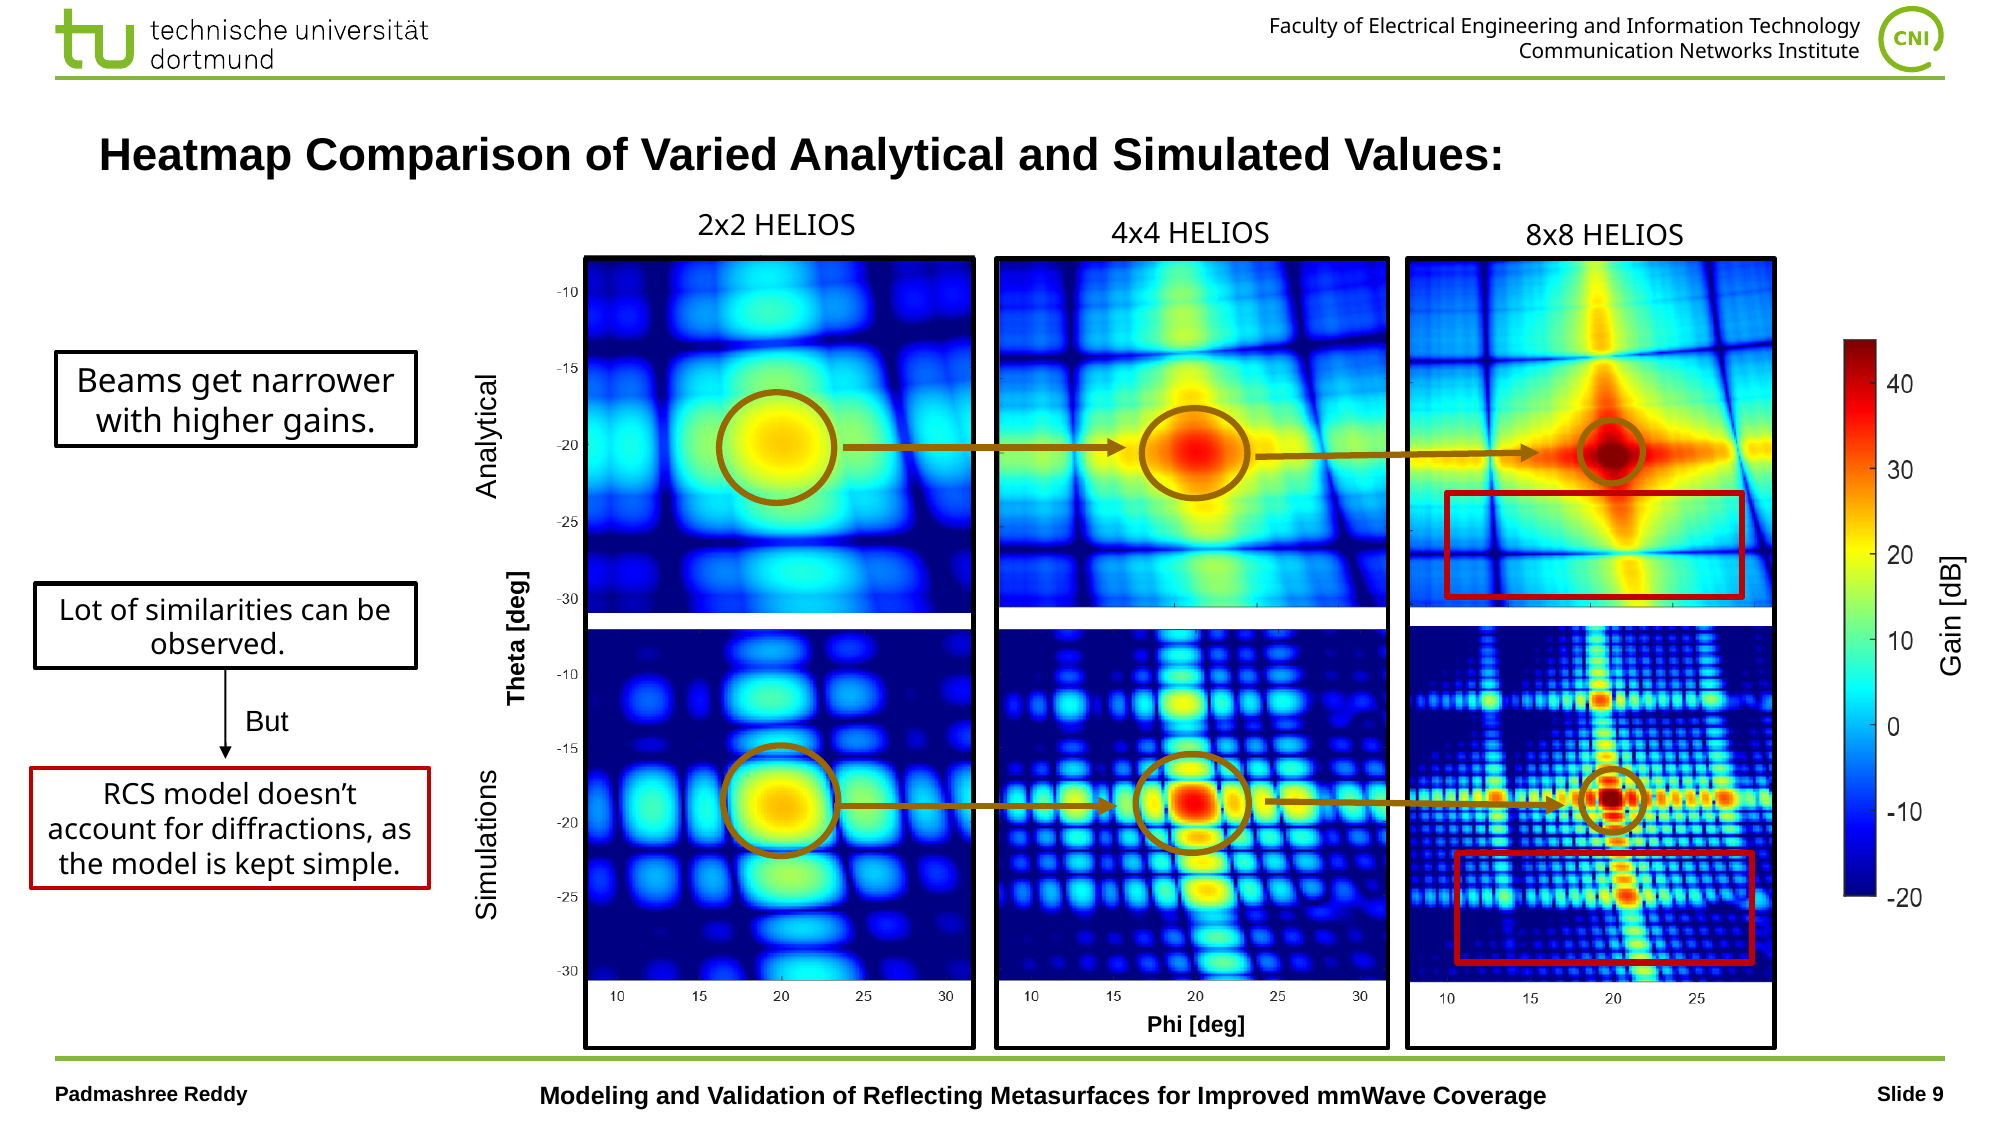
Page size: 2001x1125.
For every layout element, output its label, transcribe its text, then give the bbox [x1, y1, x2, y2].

picture [1837, 338, 1933, 946]
text_box [996, 1018, 1388, 1049]
text_box [1407, 1016, 1775, 1049]
text_box 2x2 HELIOS [681, 197, 873, 241]
text_box 8x8 HELIOS [1509, 207, 1701, 241]
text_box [554, 243, 1775, 1010]
text_box 4x4 HELIOS [1095, 204, 1287, 241]
text_box Theta [deg] [491, 556, 537, 722]
text_box Phi [deg] [1127, 1018, 1266, 1044]
text_box Beams get narrower with higher gains. [54, 350, 418, 448]
text_box But [230, 694, 304, 745]
text_box Simulations [457, 678, 511, 1013]
text_box Gain [dB] [1937, 540, 1974, 692]
text_box [585, 1018, 974, 1049]
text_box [1264, 801, 1566, 806]
title Heatmap Comparison of Varied Analytical and Simulated Values: [83, 109, 1885, 195]
text_box Lot of similarities can be observed. [33, 581, 418, 670]
text_box RCS model doesn’t account for diffractions, as the model is kept simple. [29, 766, 431, 890]
text_box Analytical [457, 274, 511, 599]
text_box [1255, 452, 1540, 458]
